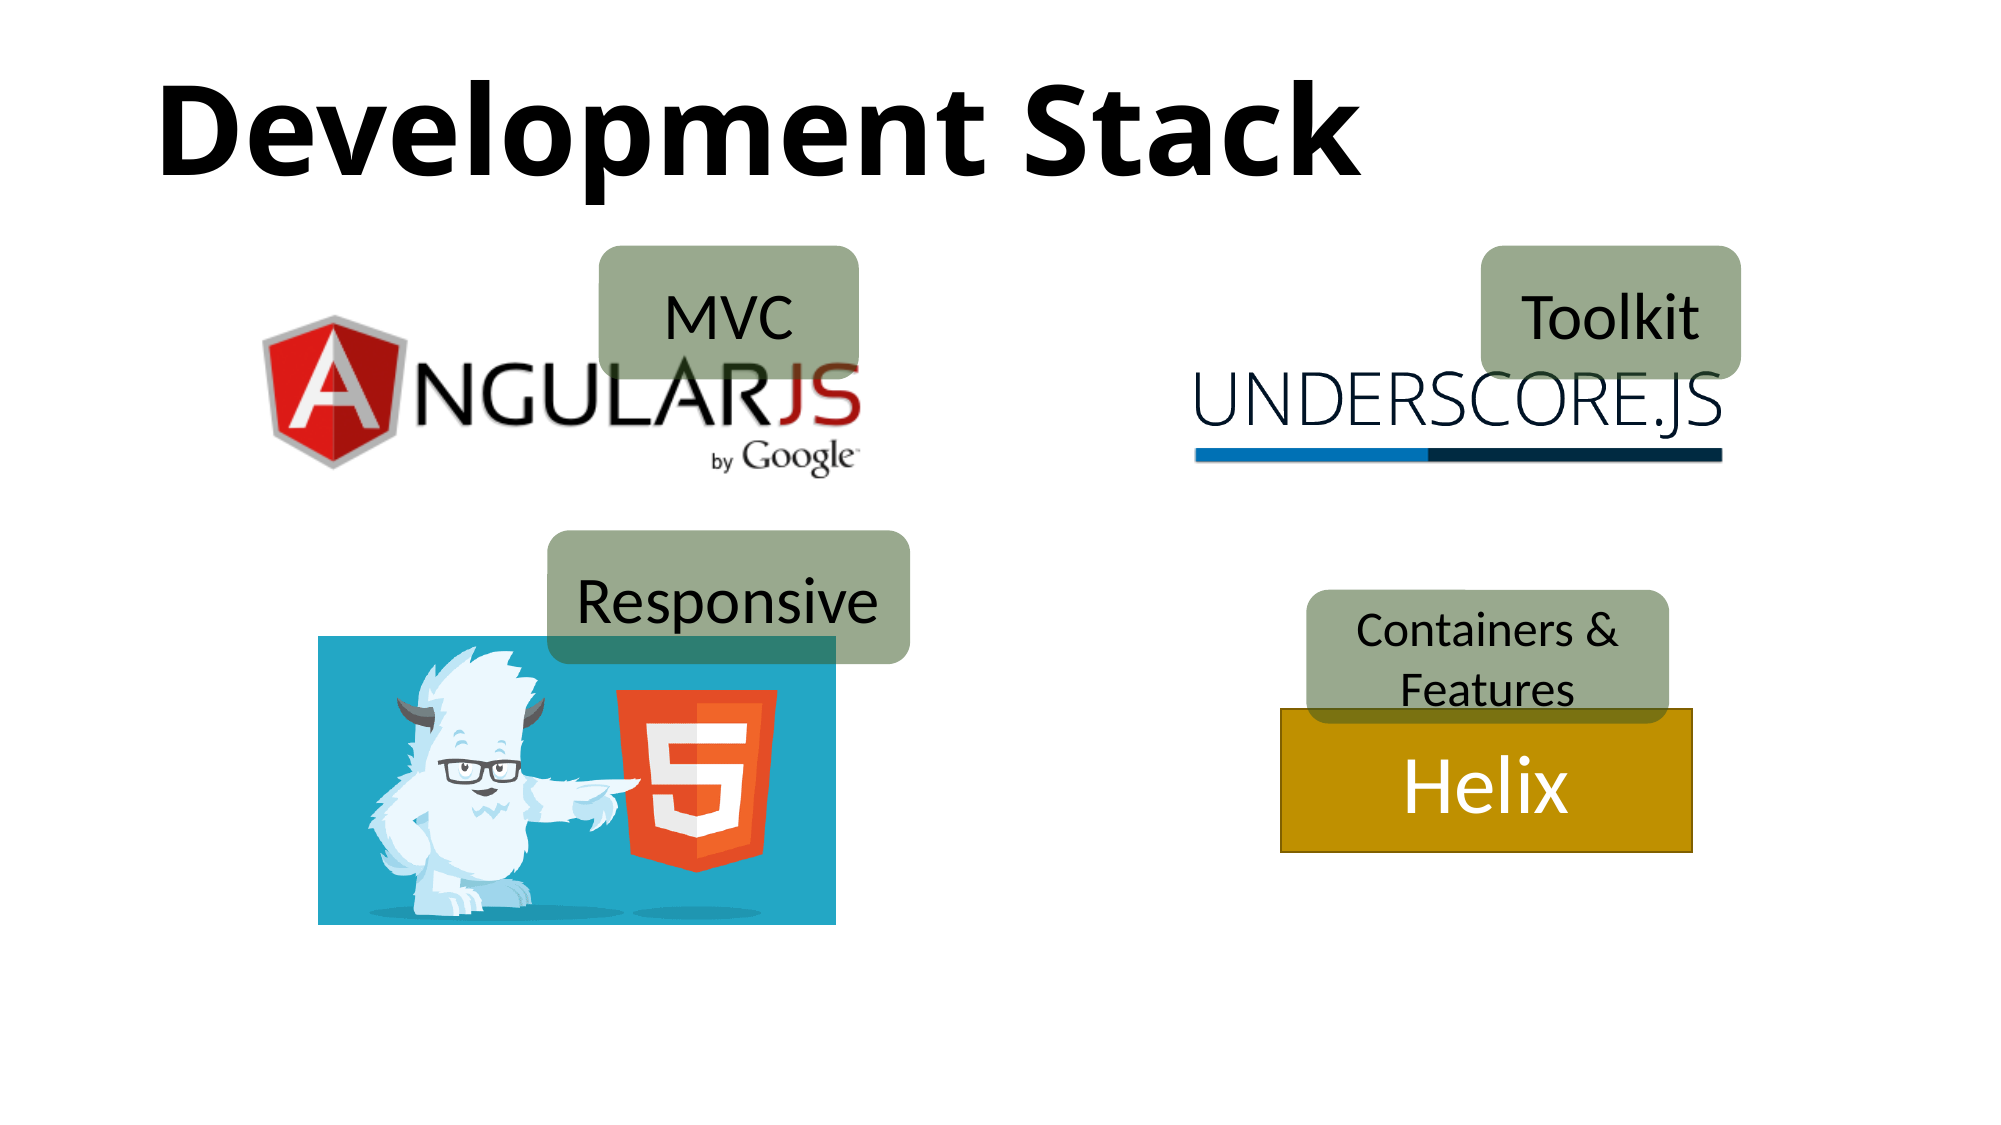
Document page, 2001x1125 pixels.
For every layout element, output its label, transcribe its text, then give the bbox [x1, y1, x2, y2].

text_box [250, 229, 1723, 925]
text_box Development Stack [137, 59, 1863, 278]
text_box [547, 245, 1741, 724]
